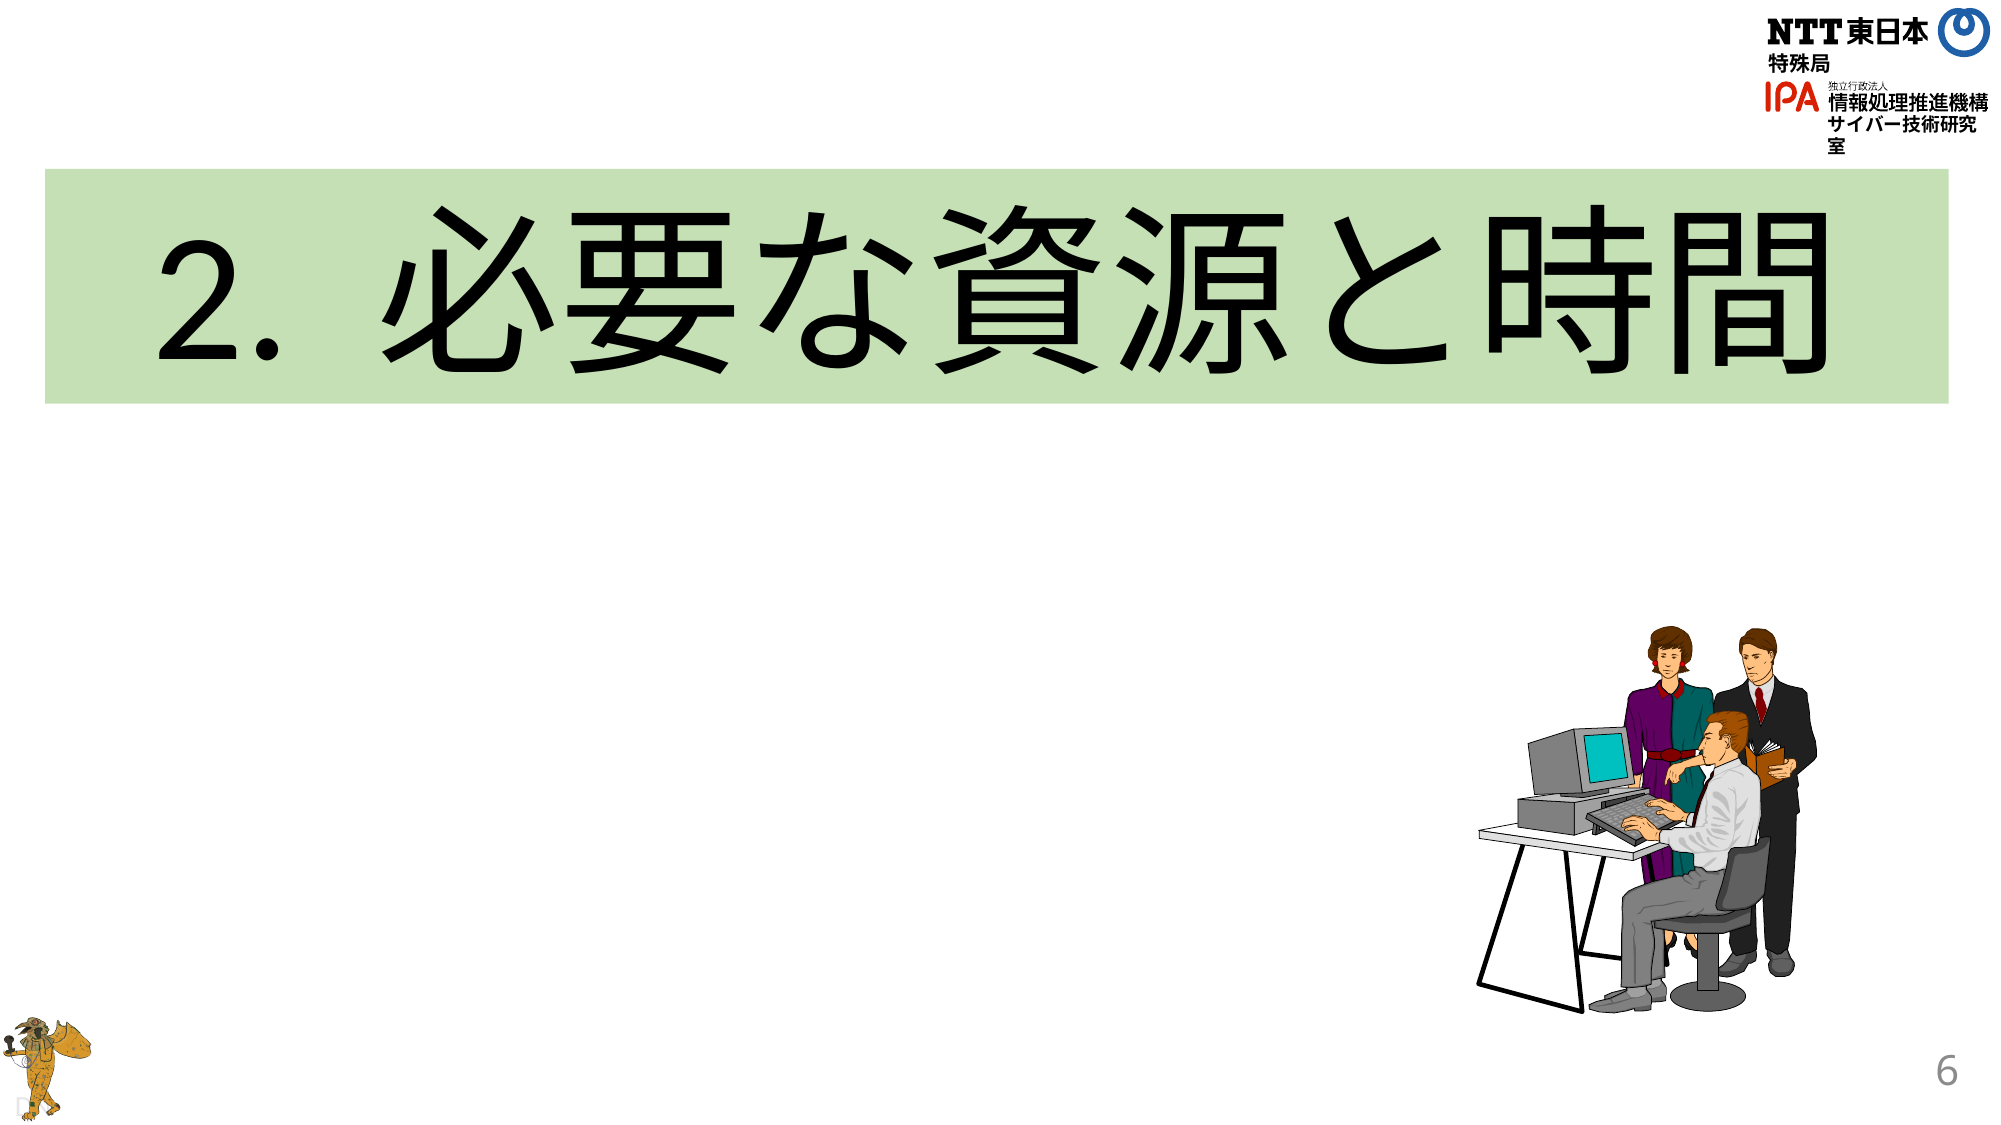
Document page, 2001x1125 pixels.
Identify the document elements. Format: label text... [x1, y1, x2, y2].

picture [1473, 625, 1818, 1017]
slide_number 6 [1412, 1042, 1975, 1103]
text_box 2. 必要な資源と時間 [45, 168, 1949, 404]
